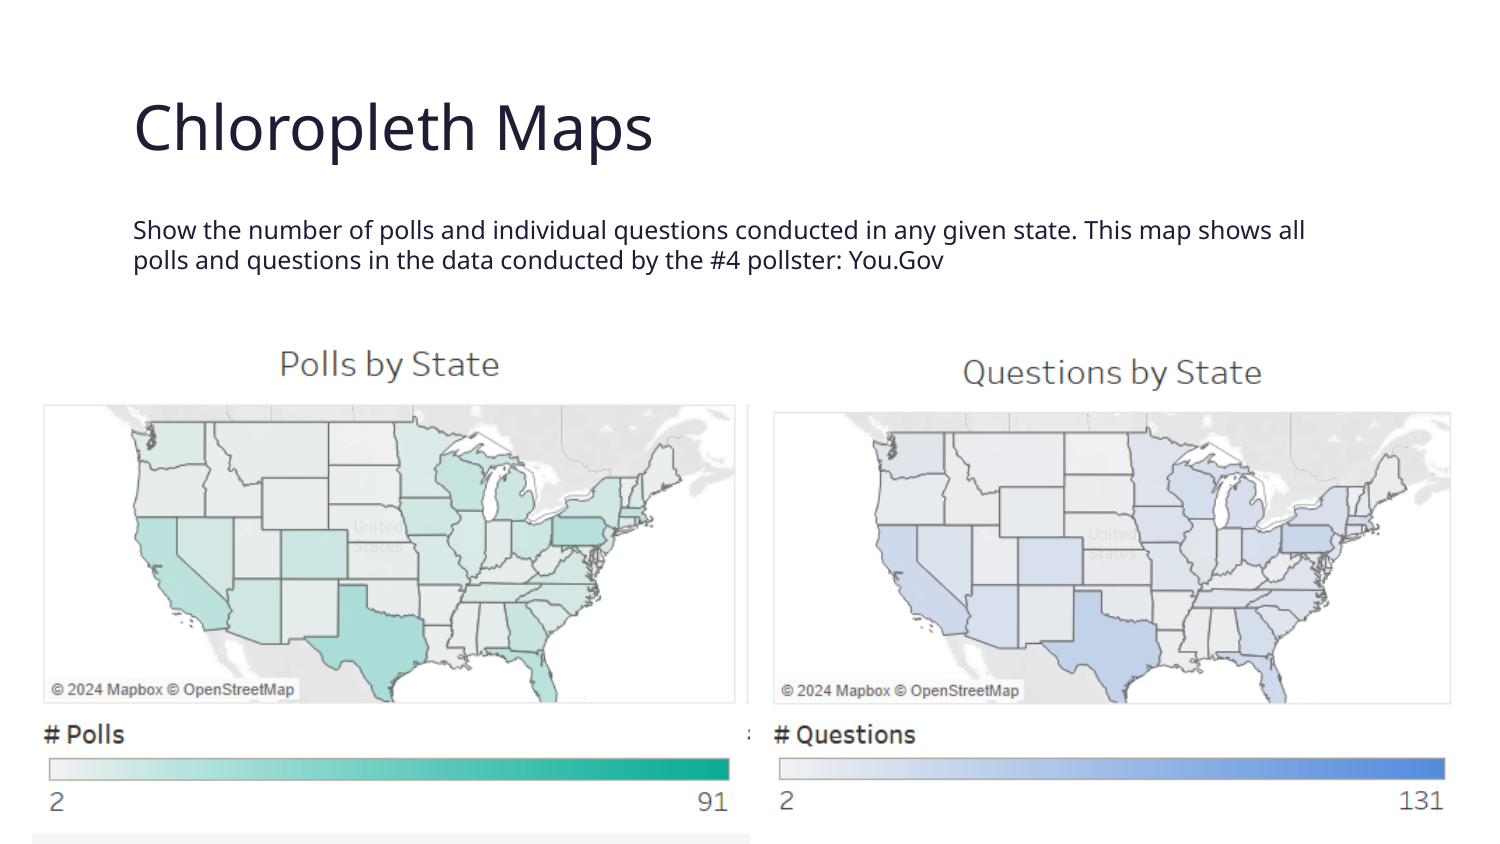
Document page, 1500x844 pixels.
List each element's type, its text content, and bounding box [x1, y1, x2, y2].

picture [32, 326, 751, 844]
list Show the number of polls and individual questions conducted in any given state. This map shows all polls and questions in the data conducted by the #4 pollster: You.Gov [118, 199, 1382, 294]
title Chloropleth Maps [118, 72, 1382, 167]
picture [768, 348, 1468, 832]
